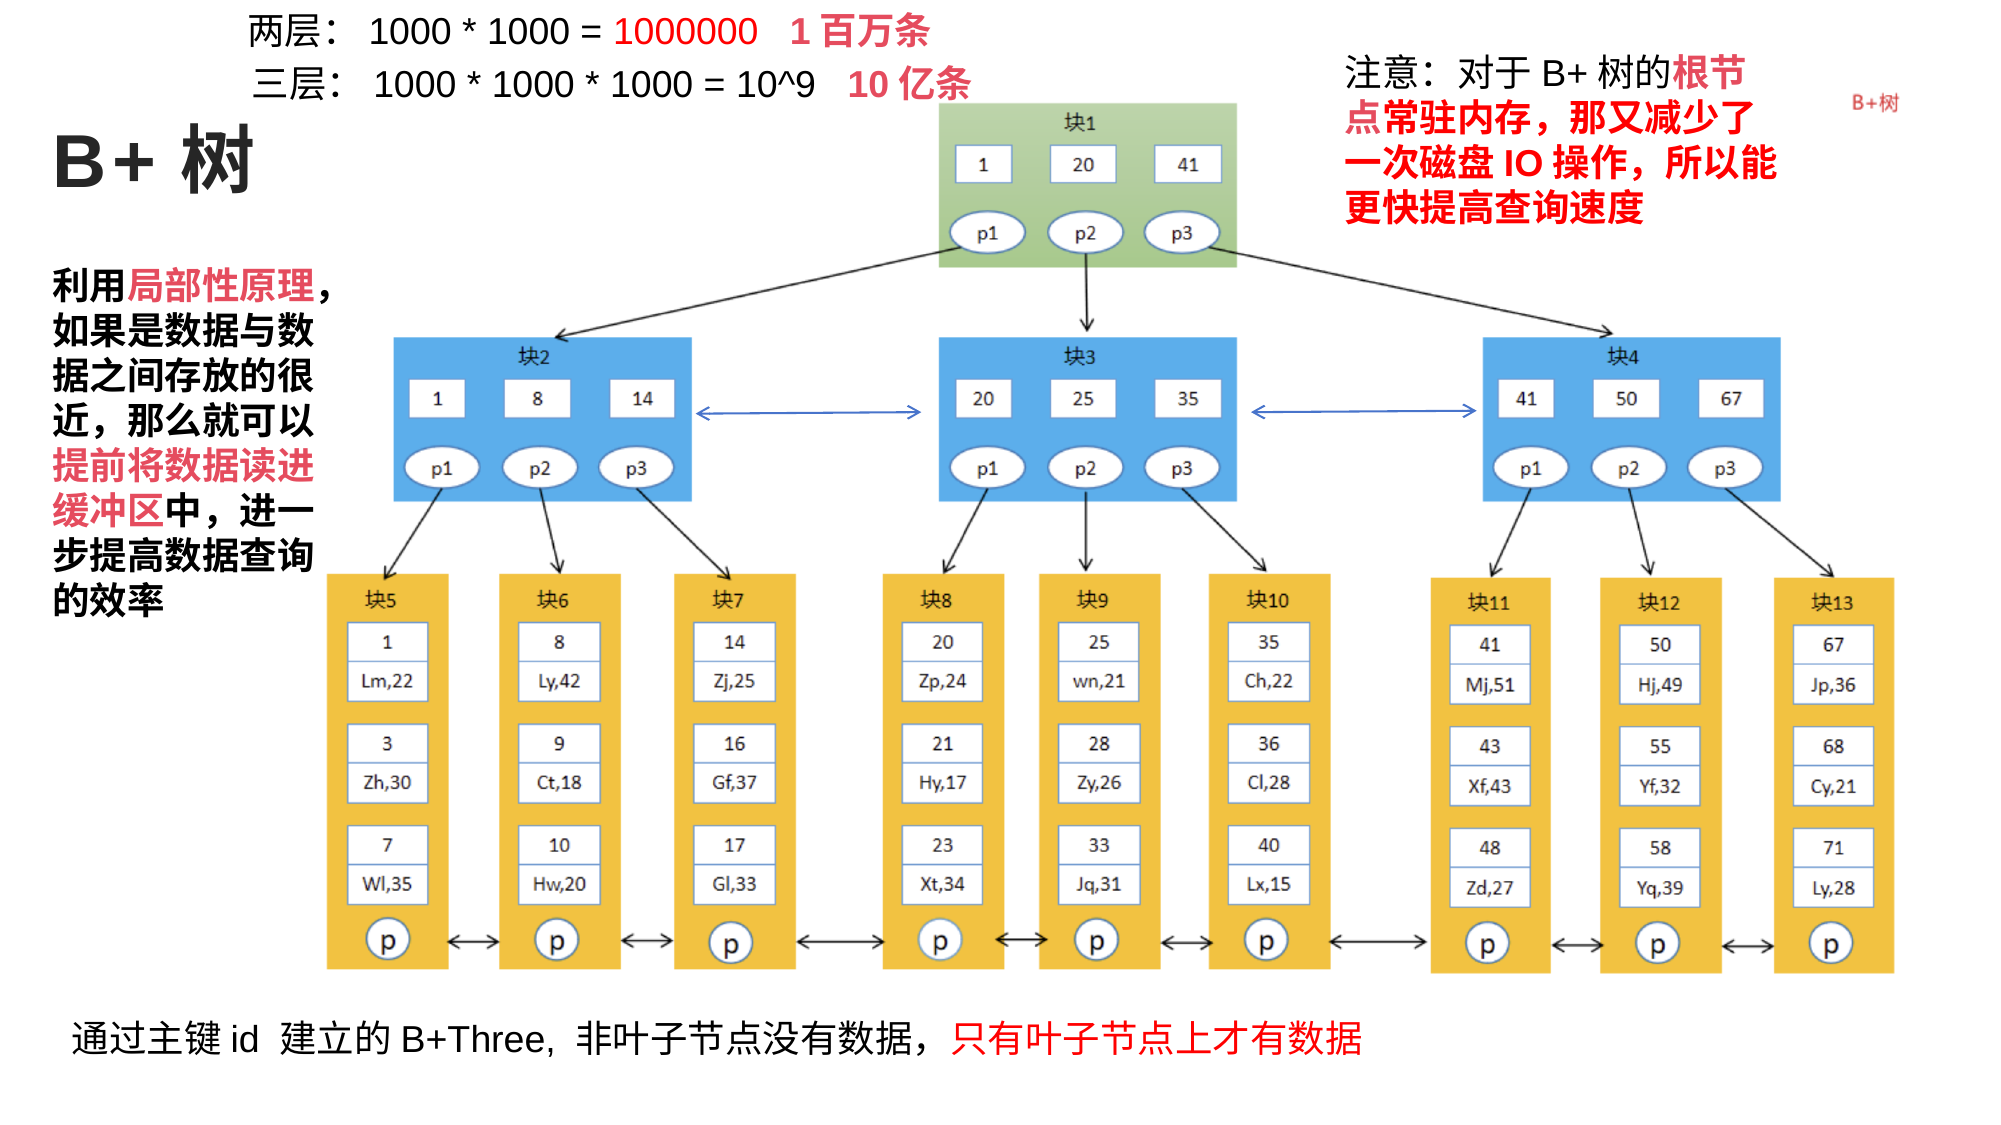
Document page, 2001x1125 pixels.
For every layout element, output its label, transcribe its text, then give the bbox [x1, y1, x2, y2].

text_box 两层：1000 * 1000 = 1000000 1百万条 [232, 0, 1051, 60]
text_box 注意：对于B+树的根节点常驻内存，那又减少了一次磁盘IO操作，所以能更快提高查询速度 [1330, 41, 1796, 76]
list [298, 76, 1919, 993]
text_box 利用局部性原理，如果是数据与数据之间存放的很近，那么就可以提前将数据读进缓冲区中，进一步提高数据查询的效率 [37, 254, 298, 630]
text_box 通过主键id 建立的B+Three, 非叶子节点没有数据，只有叶子节点上才有数据 [56, 1007, 1448, 1068]
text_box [695, 411, 922, 415]
title B+树 [37, 99, 298, 216]
text_box 三层：1000 * 1000 * 1000 = 10^9 10亿条 [237, 52, 1067, 118]
